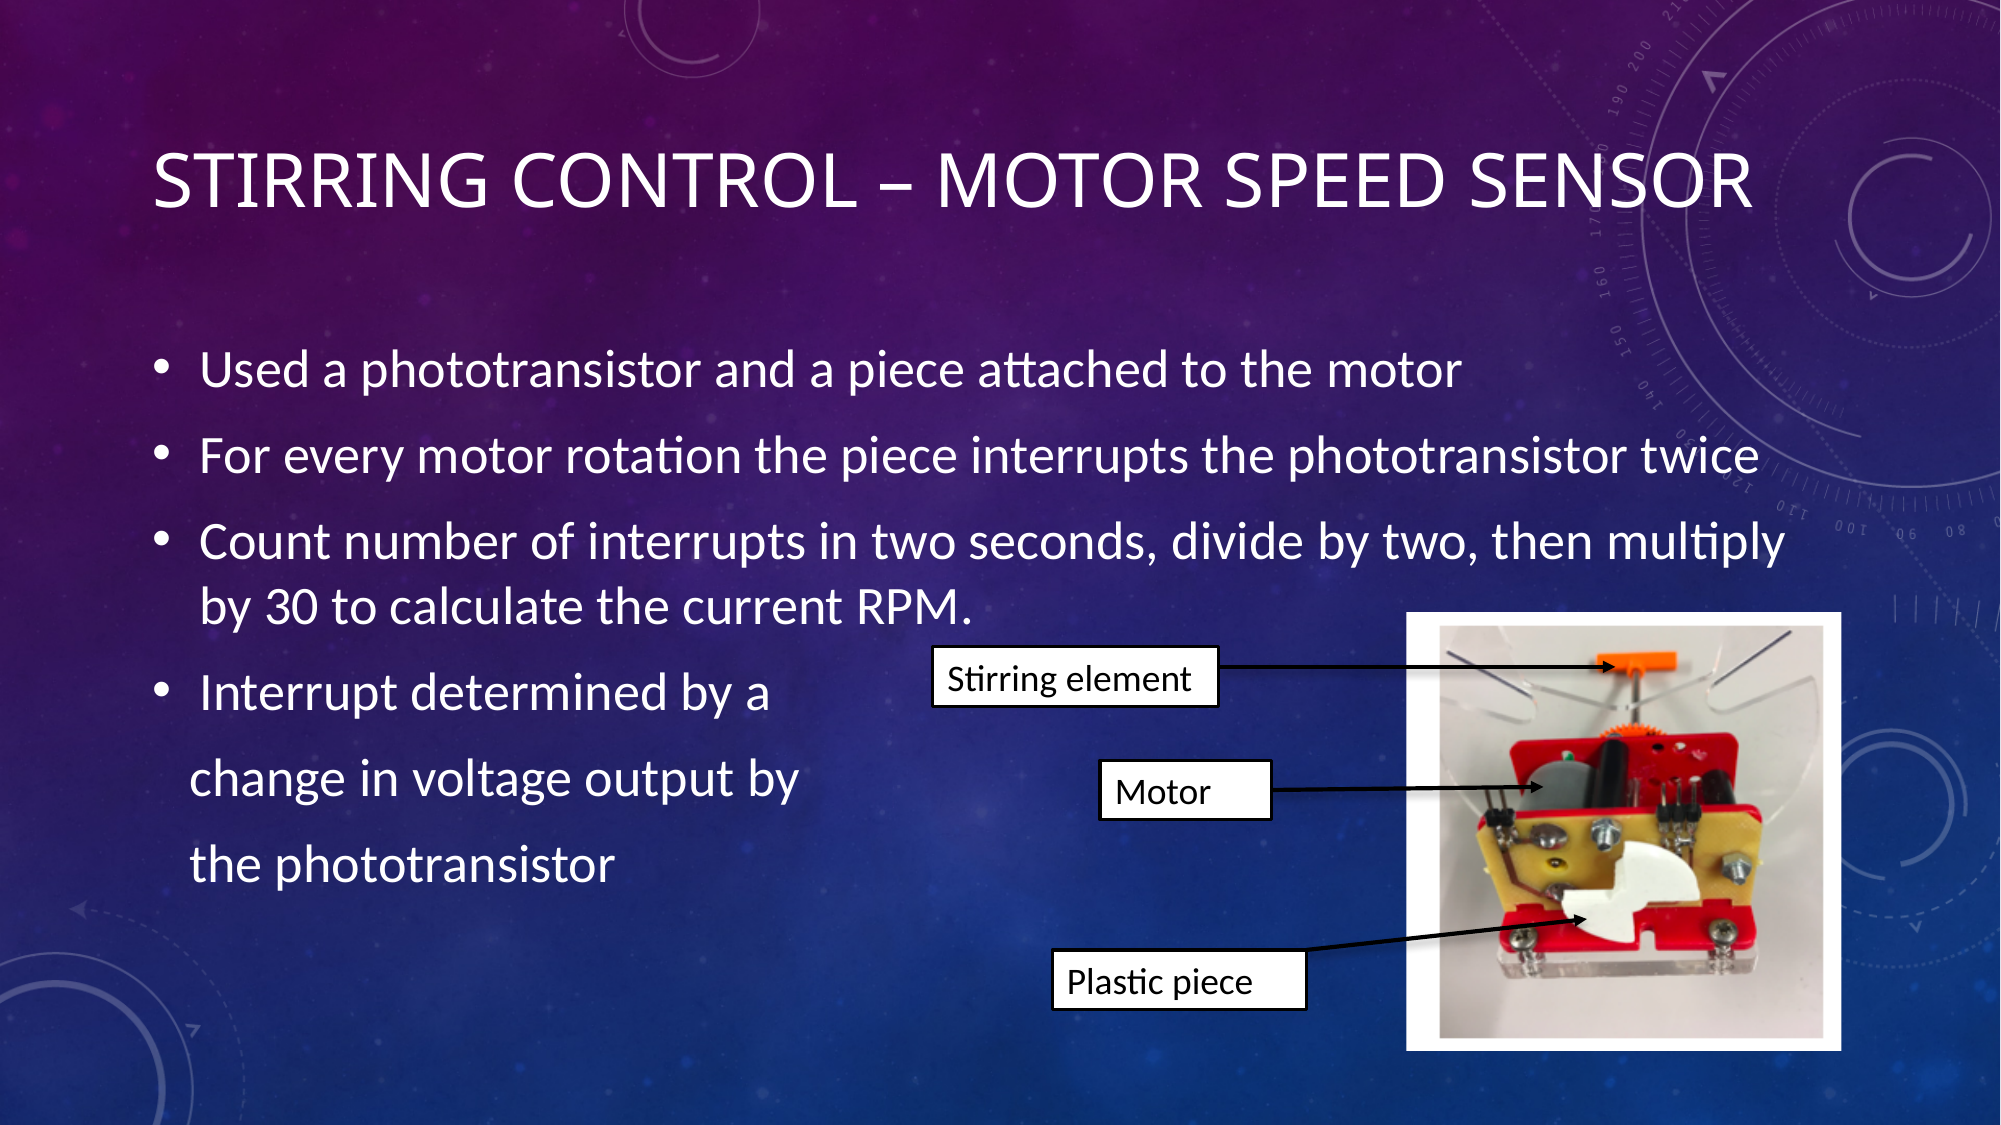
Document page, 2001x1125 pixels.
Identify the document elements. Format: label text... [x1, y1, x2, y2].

list Used a phototransistor and a piece attached to the motor For every motor rotation the piece interrupts the phototransistor twice Count number of interrupts in two seconds, divide by two, then multiply by 30 to calculate the current RPM. Interrupt determined by a change in voltage output by the phototransistor [137, 256, 1863, 970]
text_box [1271, 786, 1544, 791]
title Stirring Control – motor speed sensor [137, 68, 1863, 256]
picture [0, 0, 2001, 1125]
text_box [1306, 918, 1588, 951]
text_box Plastic piece [1051, 948, 1308, 1011]
text_box Stirring element [931, 645, 1220, 708]
text_box Motor [1098, 759, 1273, 821]
